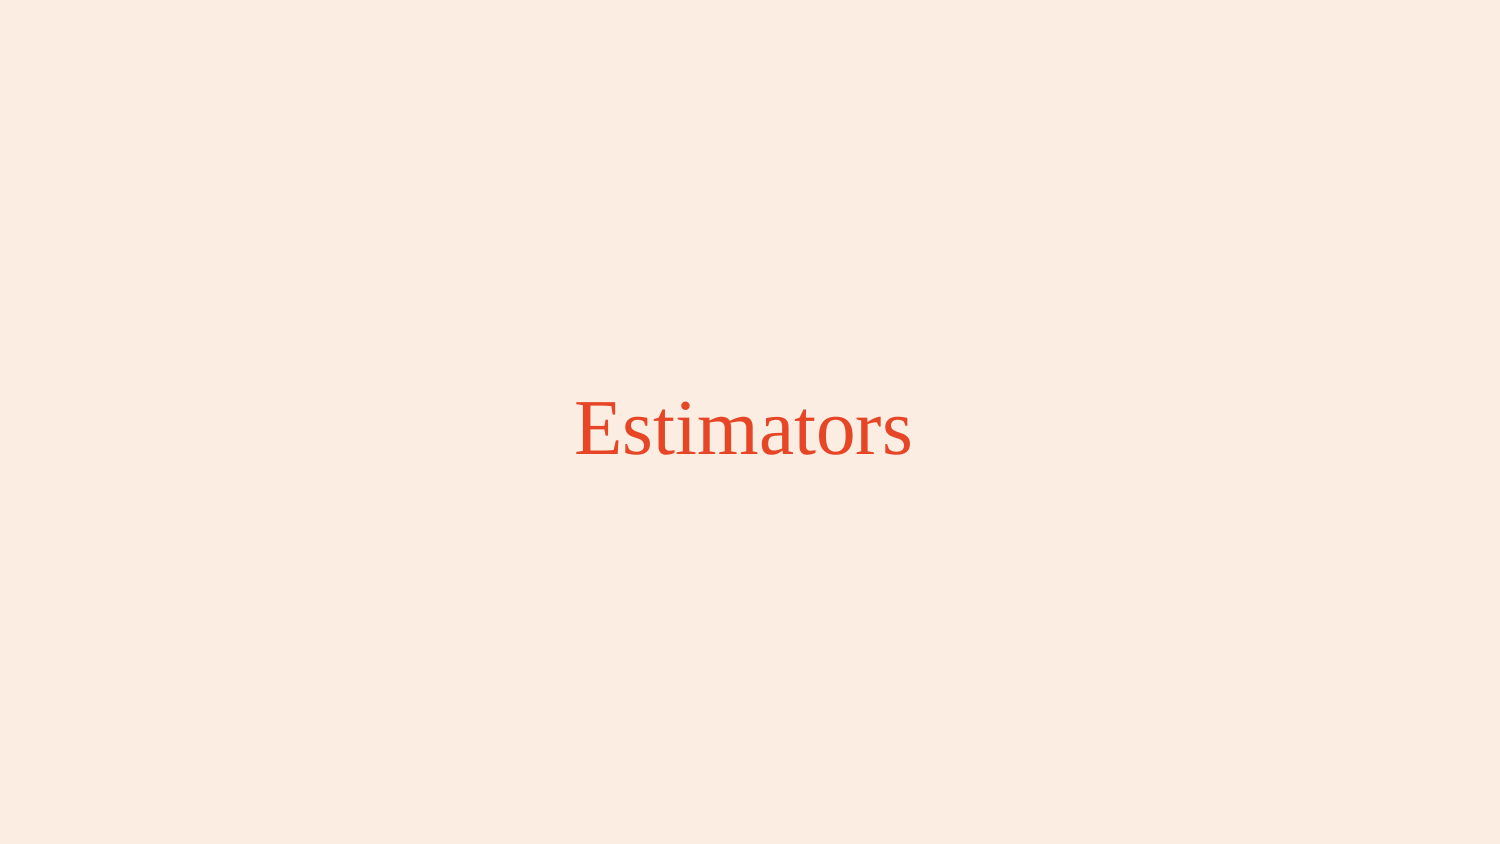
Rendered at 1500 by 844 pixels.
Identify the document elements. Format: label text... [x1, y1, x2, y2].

title Estimators [137, 134, 1350, 710]
